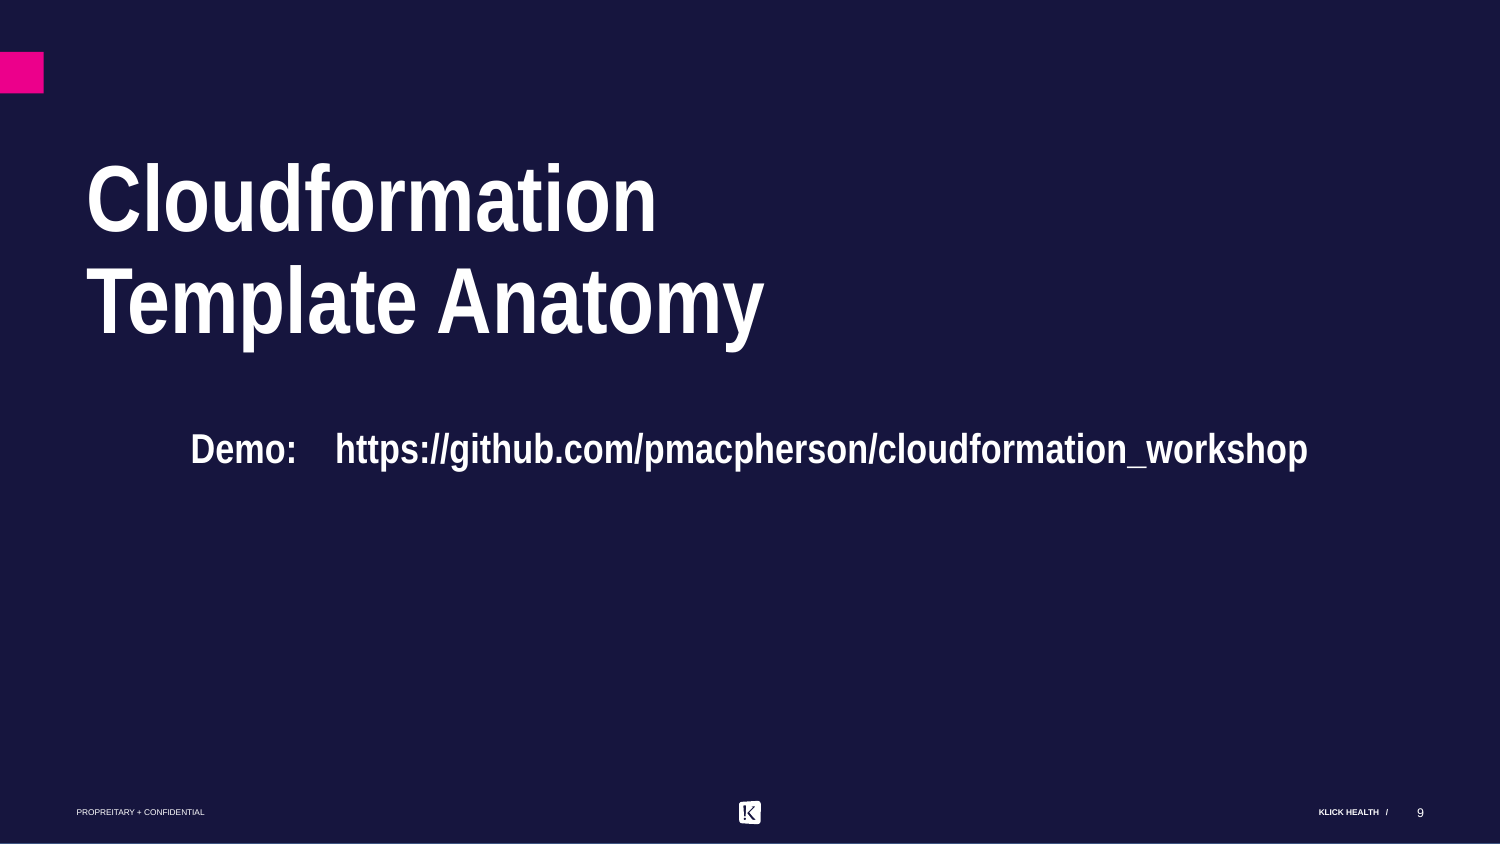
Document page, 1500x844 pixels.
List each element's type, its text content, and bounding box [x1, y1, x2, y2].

title Cloudformation Template Anatomy [75, 139, 1117, 369]
slide_number 9 [1401, 804, 1424, 820]
text_box Demo: https://github.com/pmacpherson/cloudformation_workshop [0, 416, 1500, 485]
